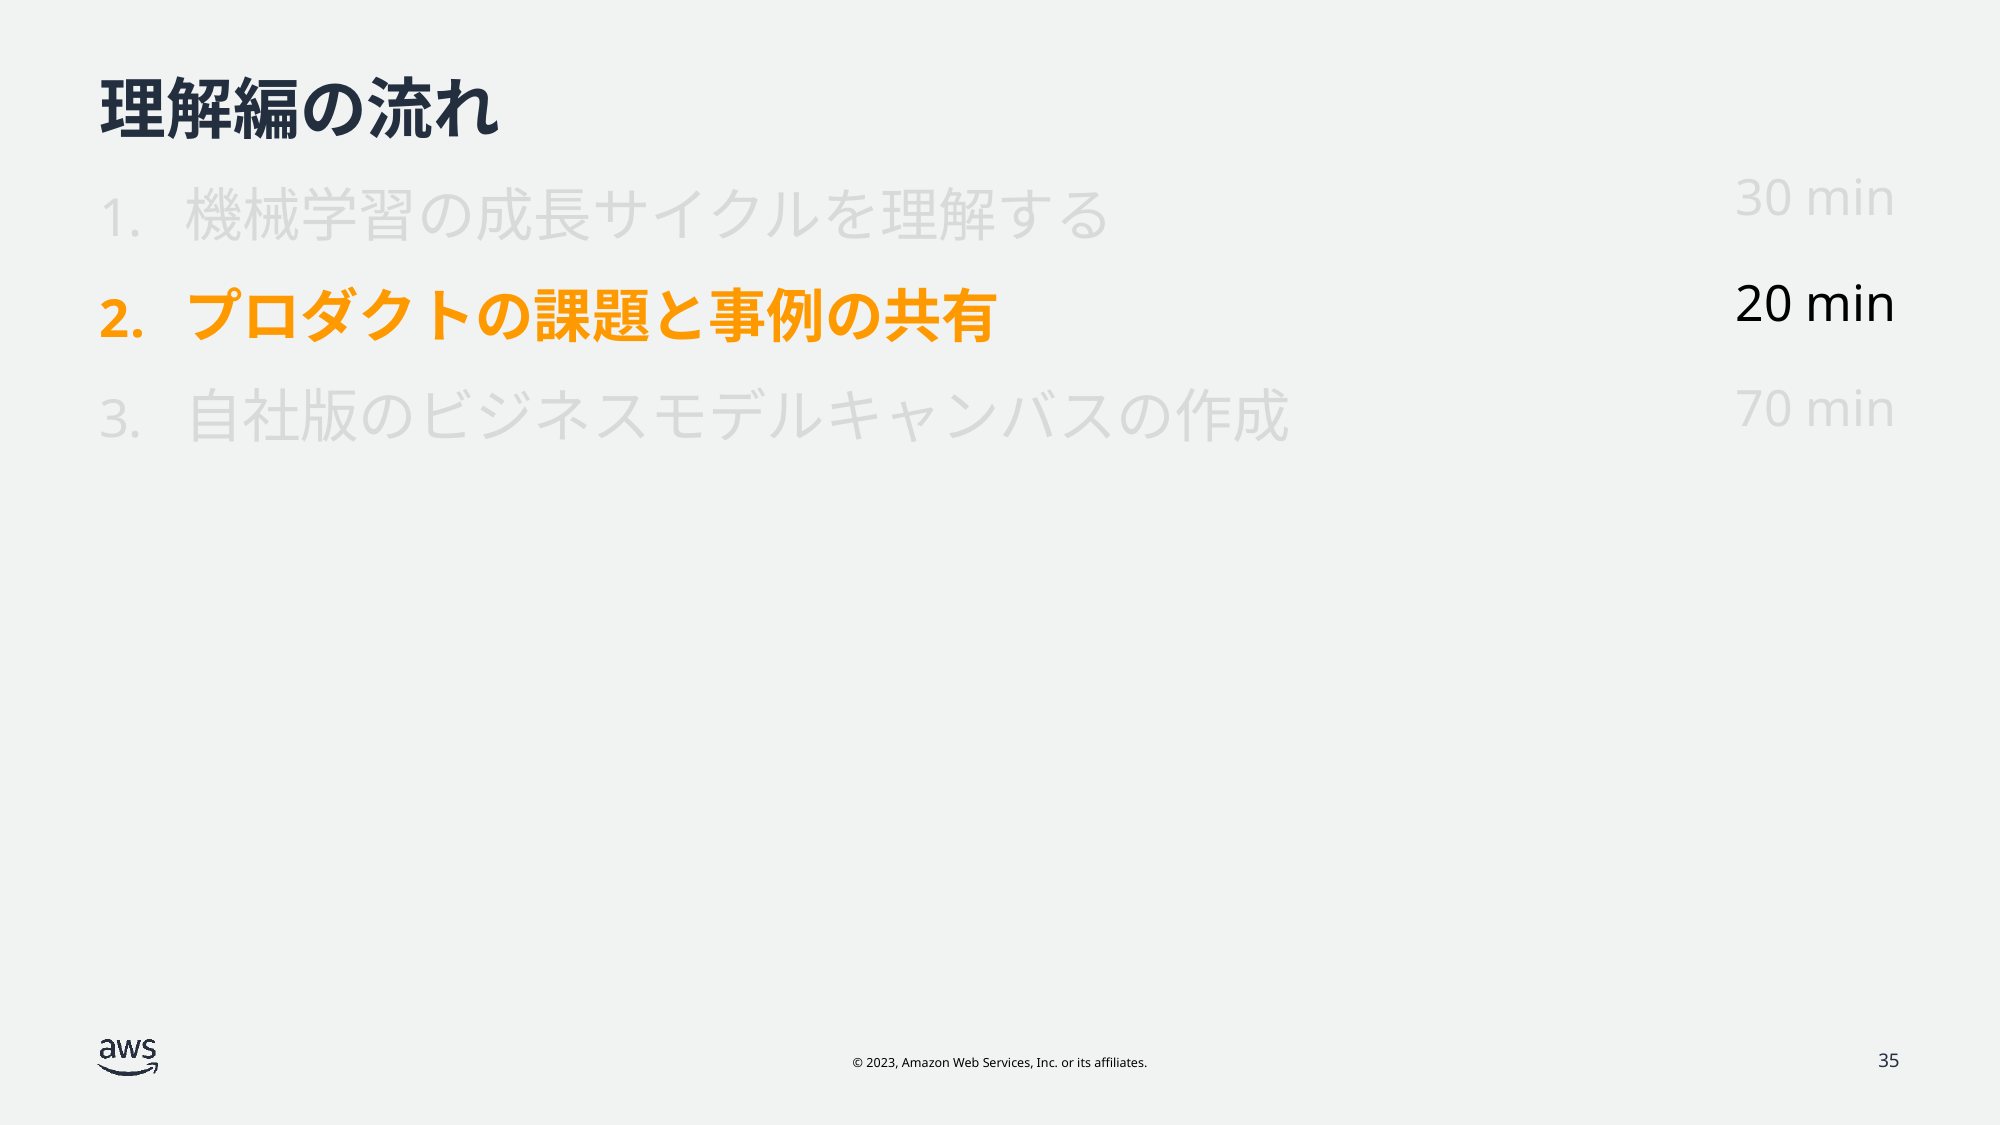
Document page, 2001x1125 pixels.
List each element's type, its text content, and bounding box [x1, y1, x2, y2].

title 理解編の流れ [99, 68, 1898, 159]
slide_number 35 [1464, 1031, 1915, 1092]
picture [97, 1039, 158, 1076]
list 機械学習の成長サイクルを理解する プロダクトの課題と事例の共有 自社版のビジネスモデルキャンバスの作成 [99, 178, 1689, 463]
text_box 20 min [1687, 259, 1945, 343]
text_box 30 min [1687, 153, 1945, 238]
text_box 70 min [1687, 364, 1945, 449]
